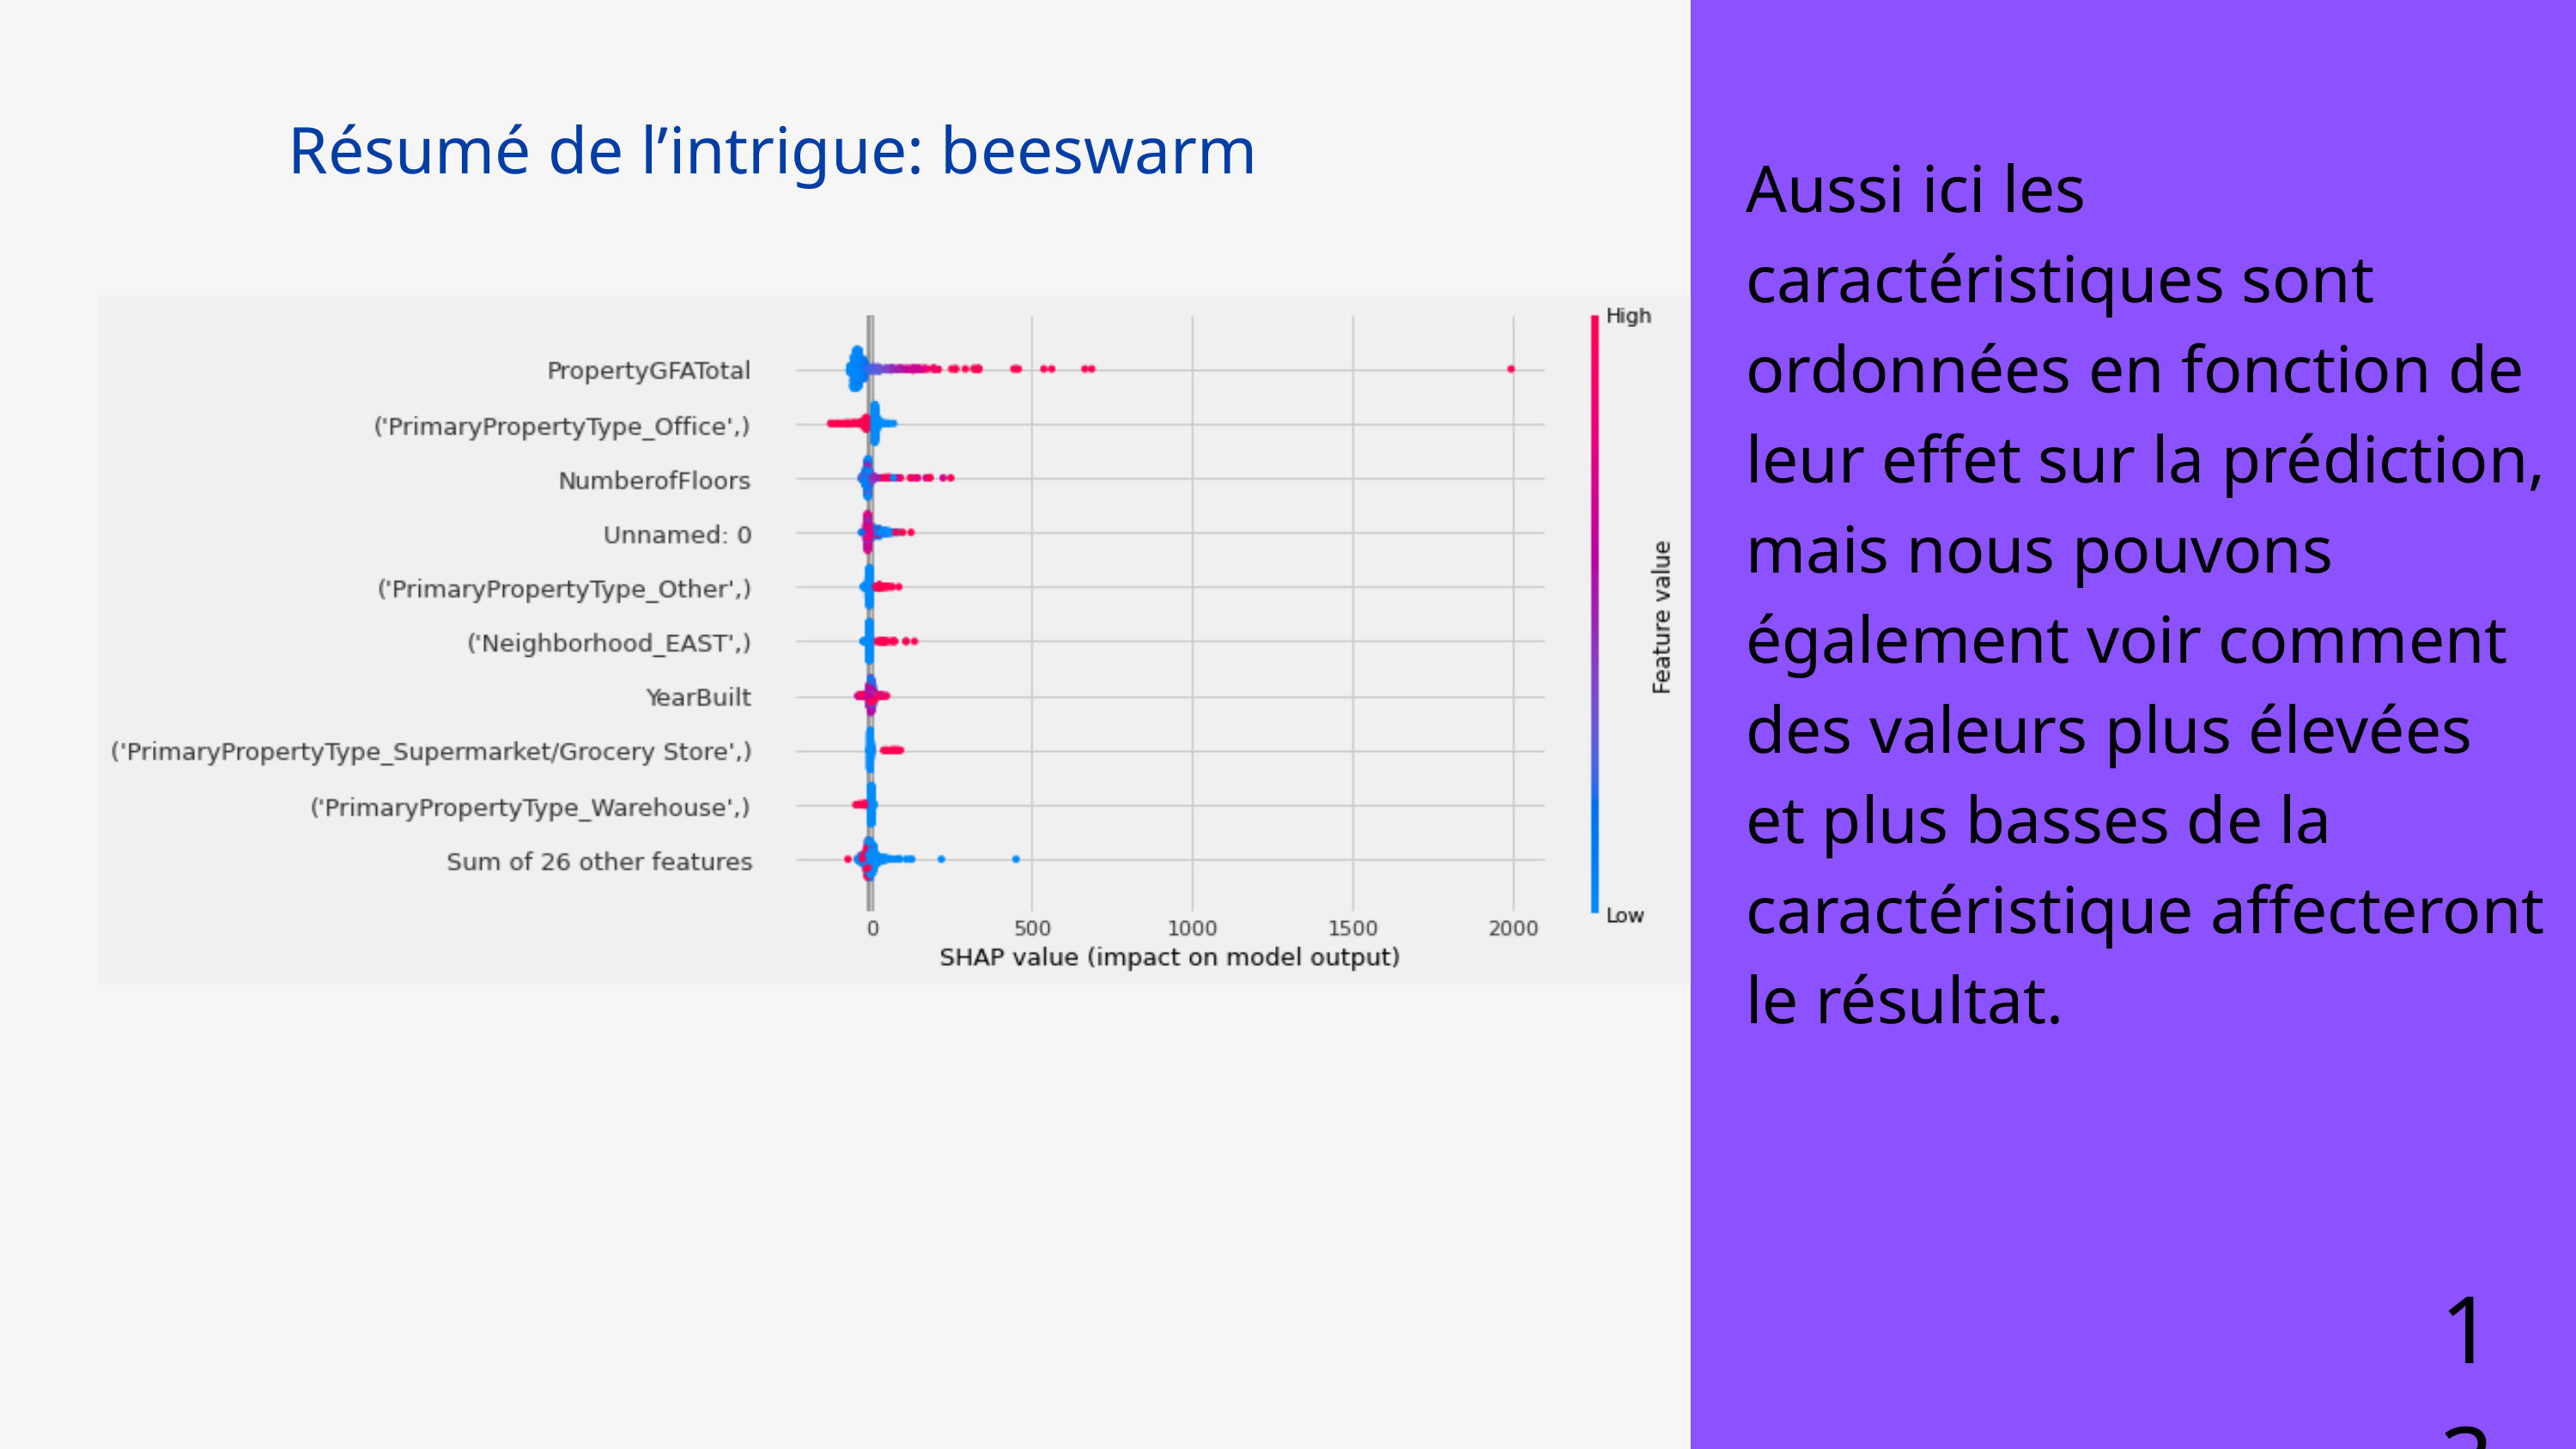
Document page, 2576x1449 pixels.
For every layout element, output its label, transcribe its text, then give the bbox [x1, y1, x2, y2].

picture [98, 295, 1692, 985]
text_box Résumé de l’intrigue: beeswarm [242, 96, 1288, 187]
text_box [1690, 0, 2576, 1449]
text_box Aussi ici les caractéristiques sont ordonnées en fonction de leur effet sur la prédiction, mais nous pouvons également voir comment des valeurs plus élevées et plus basses de la caractéristique affecteront le résultat. [1746, 135, 2547, 1037]
text_box 13 [2415, 1252, 2521, 1449]
